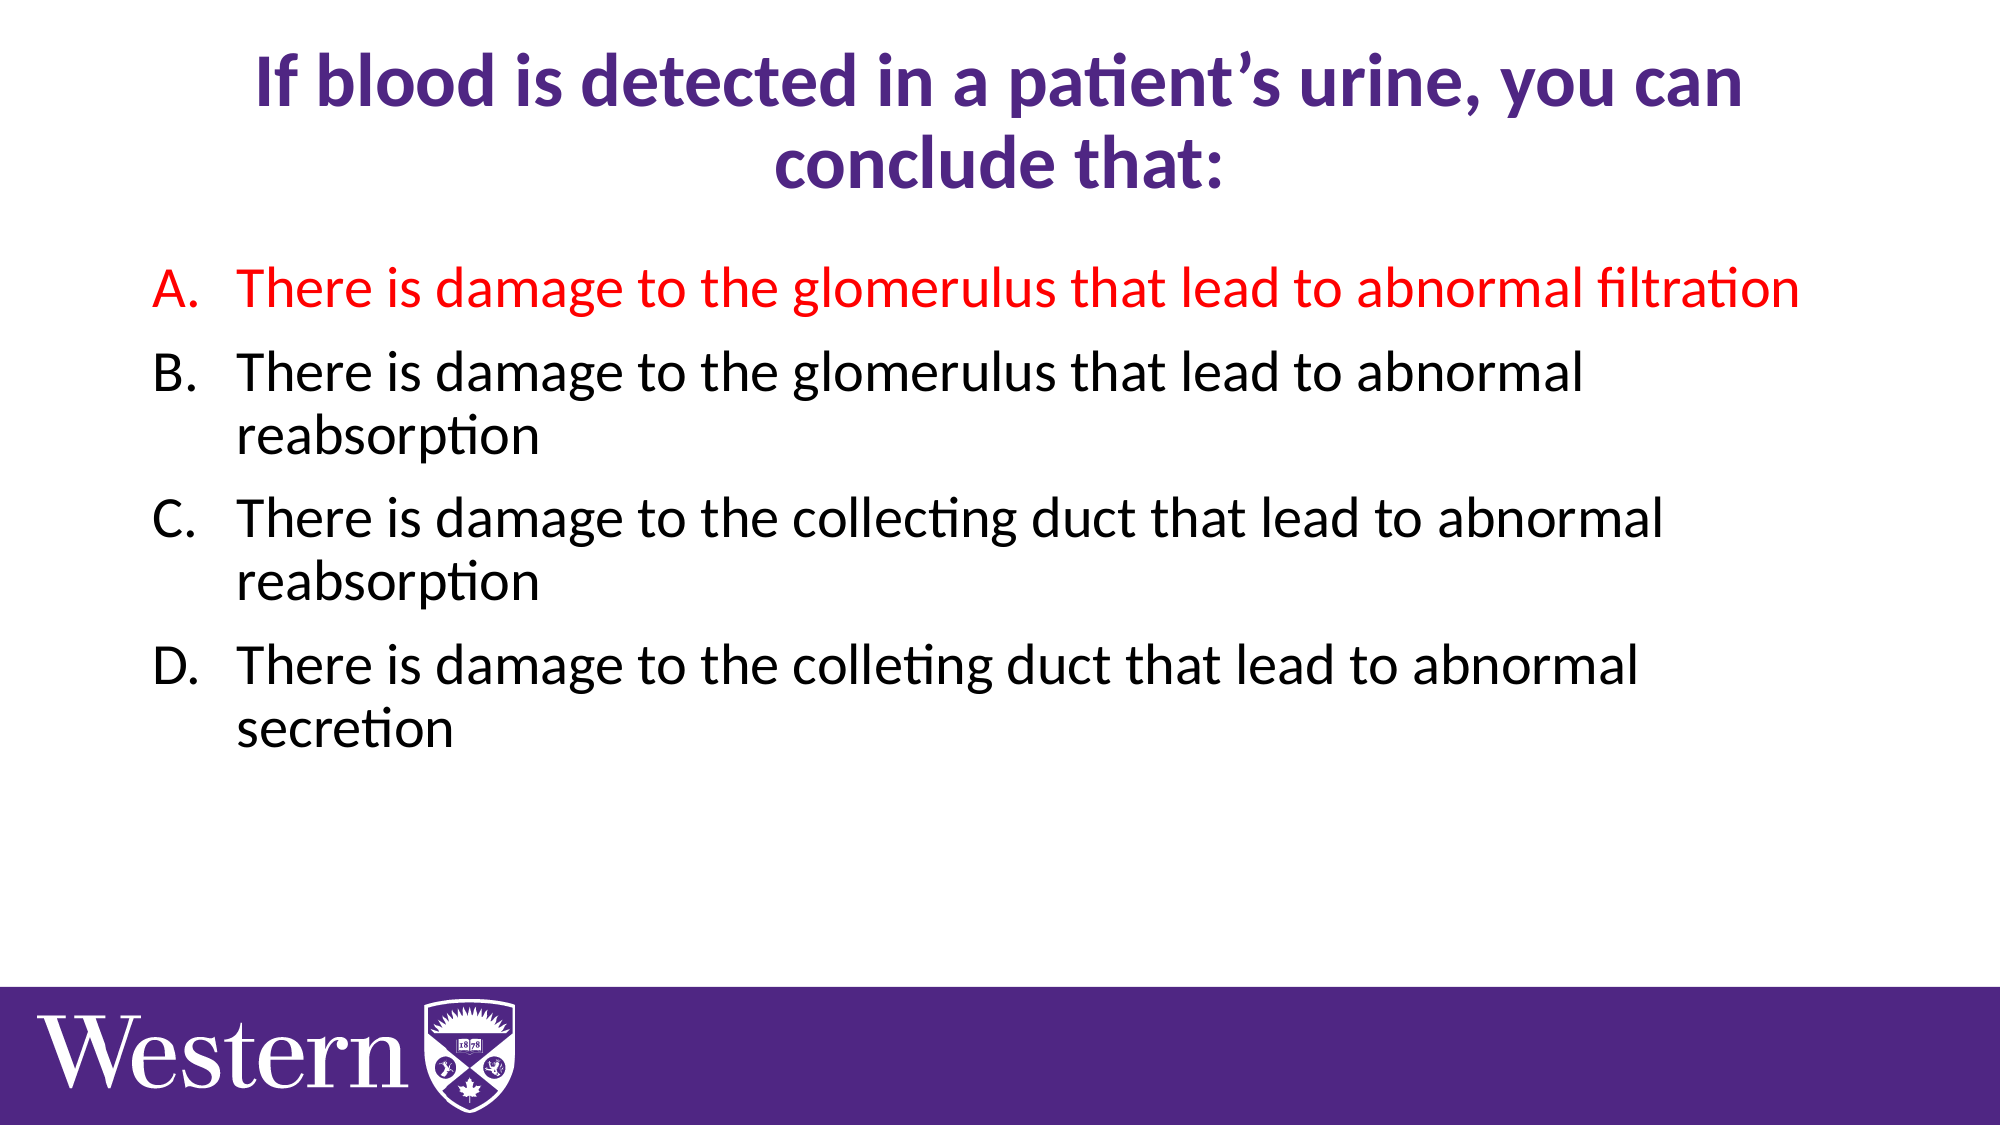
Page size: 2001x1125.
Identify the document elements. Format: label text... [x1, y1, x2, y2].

list There is damage to the glomerulus that lead to abnormal filtration There is damage to the glomerulus that lead to abnormal reabsorption There is damage to the collecting duct that lead to abnormal reabsorption There is damage to the colleting duct that lead to abnormal secretion [137, 249, 1863, 975]
text_box [0, 986, 2000, 1125]
title If blood is detected in a patient’s urine, you can conclude that: [137, 32, 1863, 213]
picture [37, 999, 515, 1113]
